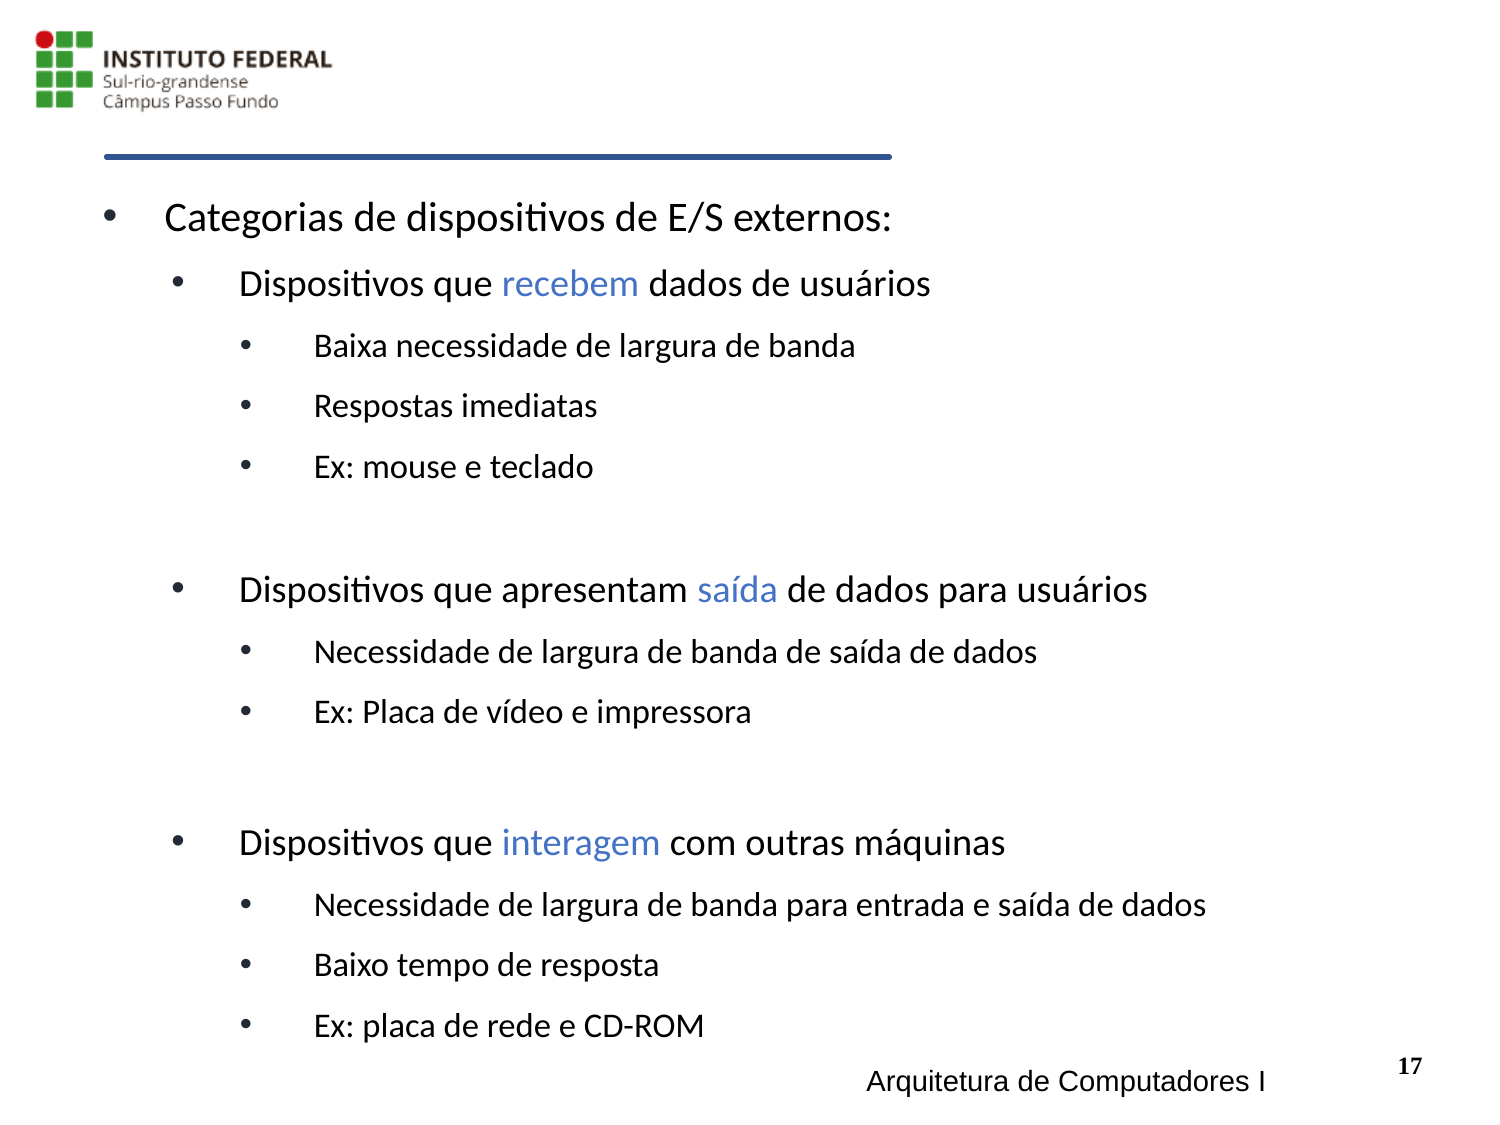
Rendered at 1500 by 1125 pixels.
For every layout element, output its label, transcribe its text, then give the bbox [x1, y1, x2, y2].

text_box 17 [1049, 1012, 1438, 1088]
text_box Arquitetura de Computadores I [733, 1054, 1400, 1125]
picture [21, 23, 340, 126]
list Categorias de dispositivos de E/S externos: Dispositivos que recebem dados de usuários Baixa necessidade de largura de banda Respostas imediatas Ex: mouse e teclado Dispositivos que apresentam saída de dados para usuários Necessidade de largura de banda de saída de dados Ex: Placa de vídeo e impressora Dispositivos que interagem com outras máquinas Necessidade de largura de banda para entrada e saída de dados Baixo tempo de resposta Ex: placa de rede e CD-ROM [75, 187, 1425, 1055]
text_box [104, 154, 892, 160]
